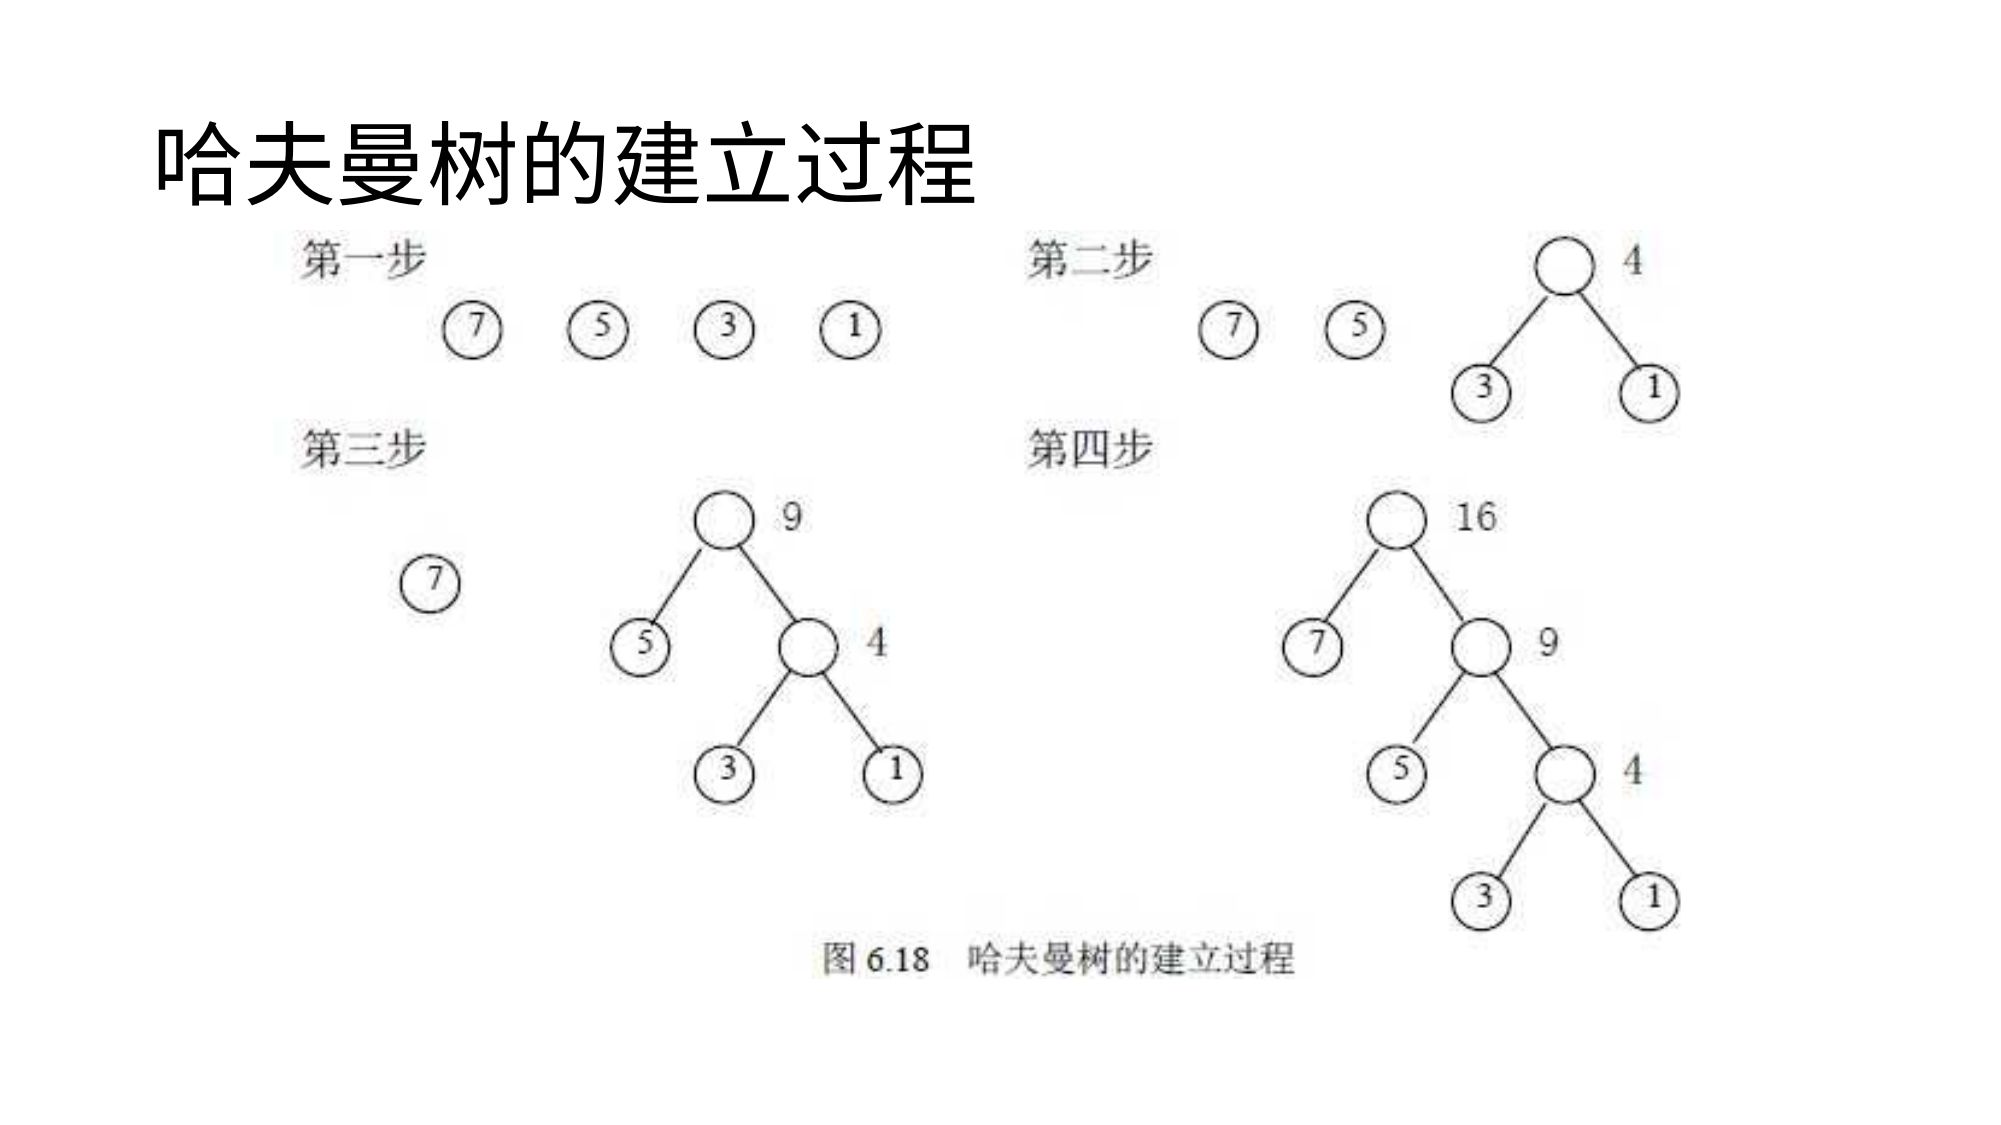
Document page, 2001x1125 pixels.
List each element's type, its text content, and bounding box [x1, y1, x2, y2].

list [272, 230, 1693, 979]
title 哈夫曼树的建立过程 [137, 59, 1863, 278]
